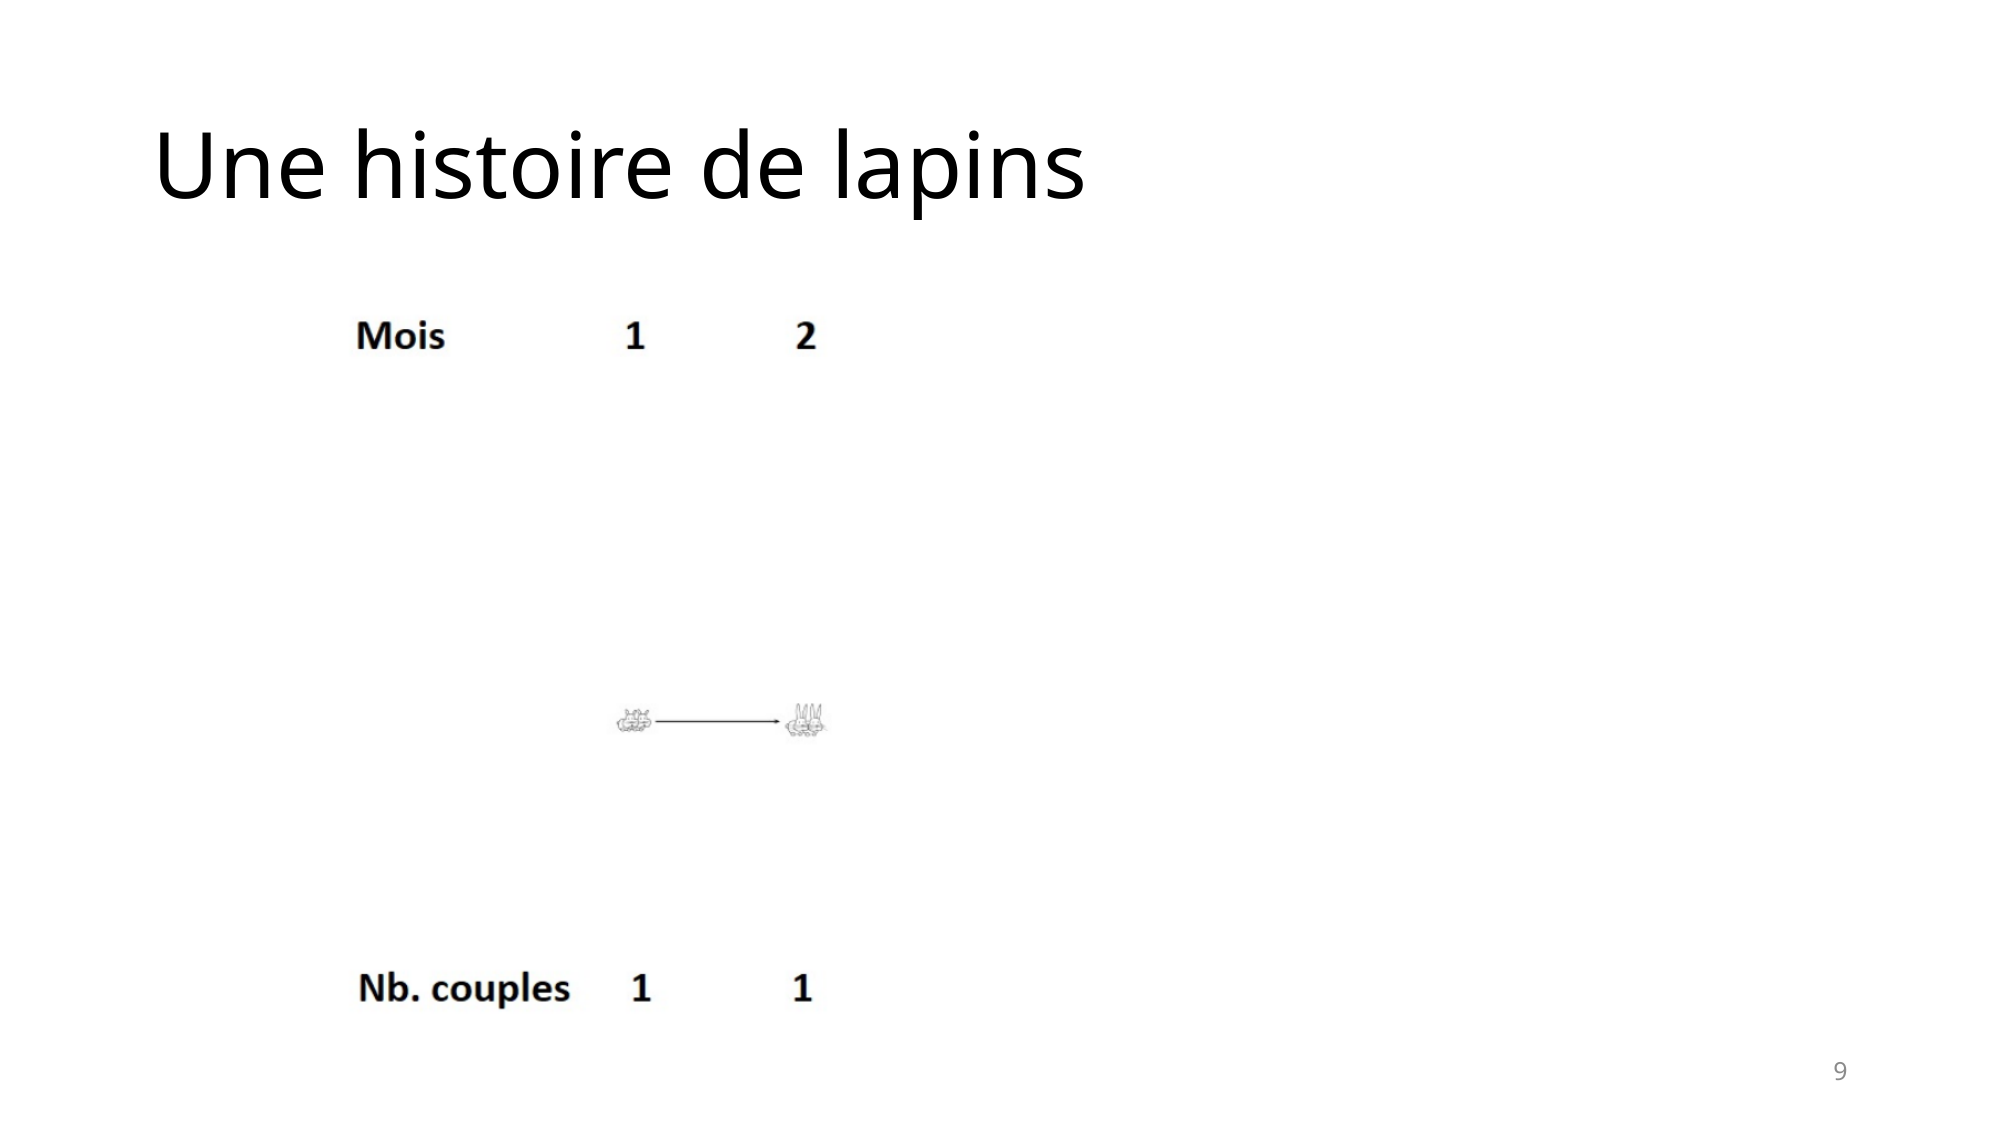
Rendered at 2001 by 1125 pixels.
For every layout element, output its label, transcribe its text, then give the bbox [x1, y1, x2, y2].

slide_number 9 [1412, 1042, 1863, 1103]
title Une histoire de lapins [137, 59, 1863, 278]
picture [315, 277, 832, 1043]
